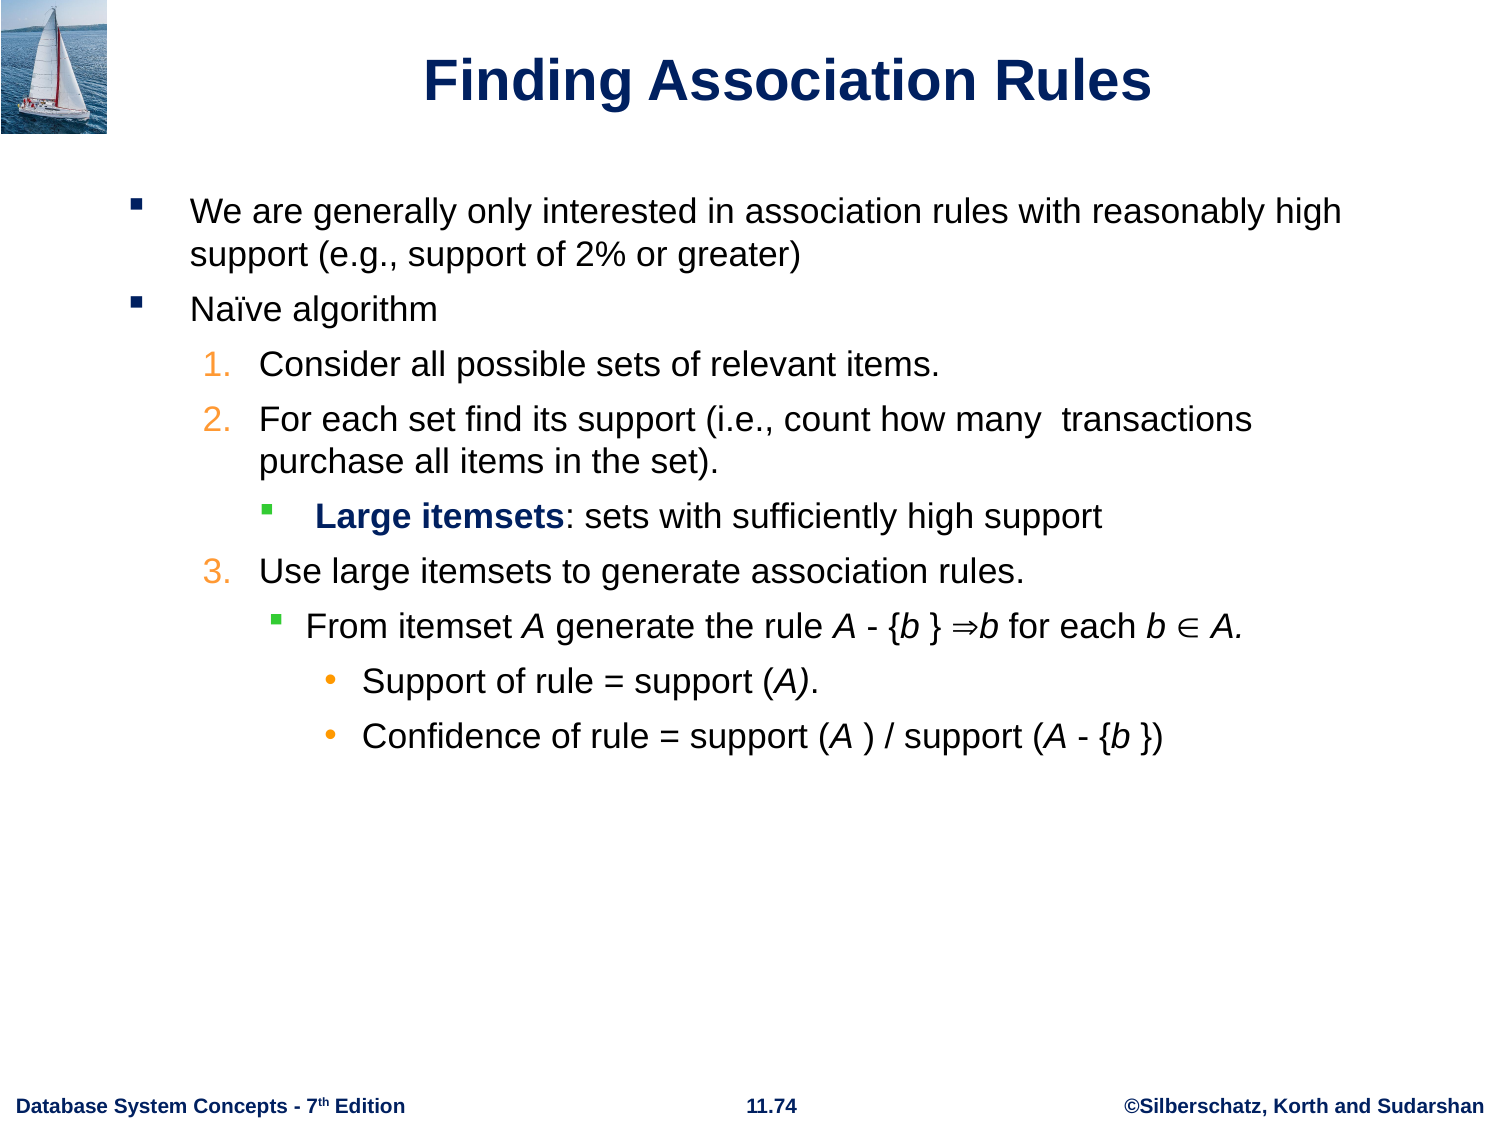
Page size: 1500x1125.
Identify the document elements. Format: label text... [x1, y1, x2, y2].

list We are generally only interested in association rules with reasonably high support (e.g., support of 2% or greater) Naïve algorithm Consider all possible sets of relevant items. For each set find its support (i.e., count how many transactions purchase all items in the set). Large itemsets: sets with sufficiently high support Use large itemsets to generate association rules. From itemset A generate the rule A - {b } b for each b  A. Support of rule = support (A). Confidence of rule = support (A ) / support (A - {b }) [112, 180, 1400, 1062]
picture [1, 0, 107, 134]
title Finding Association Rules [125, 18, 1452, 120]
